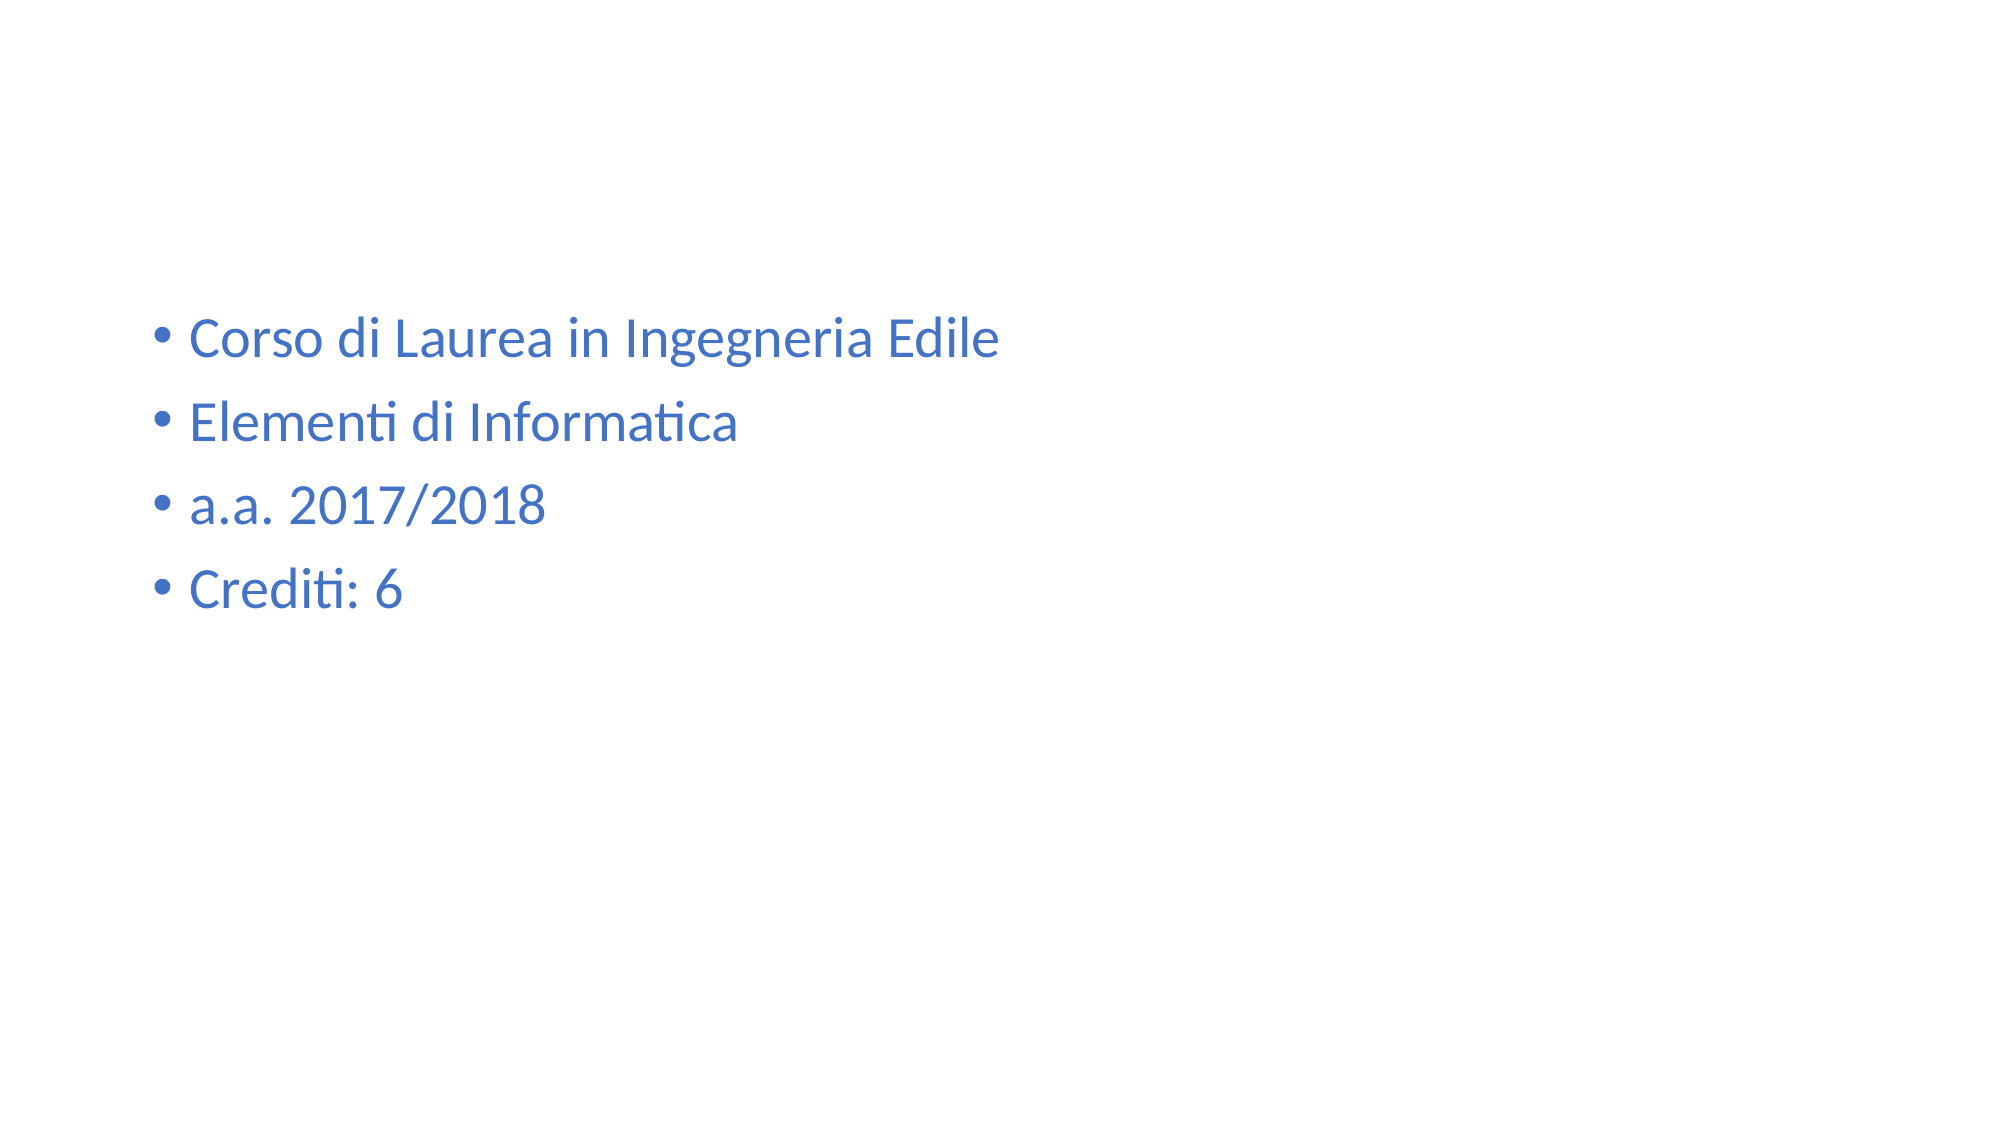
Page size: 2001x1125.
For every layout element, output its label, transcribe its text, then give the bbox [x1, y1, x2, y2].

list Corso di Laurea in Ingegneria Edile Elementi di Informatica a.a. 2017/2018 Crediti: 6 [137, 299, 1863, 1014]
